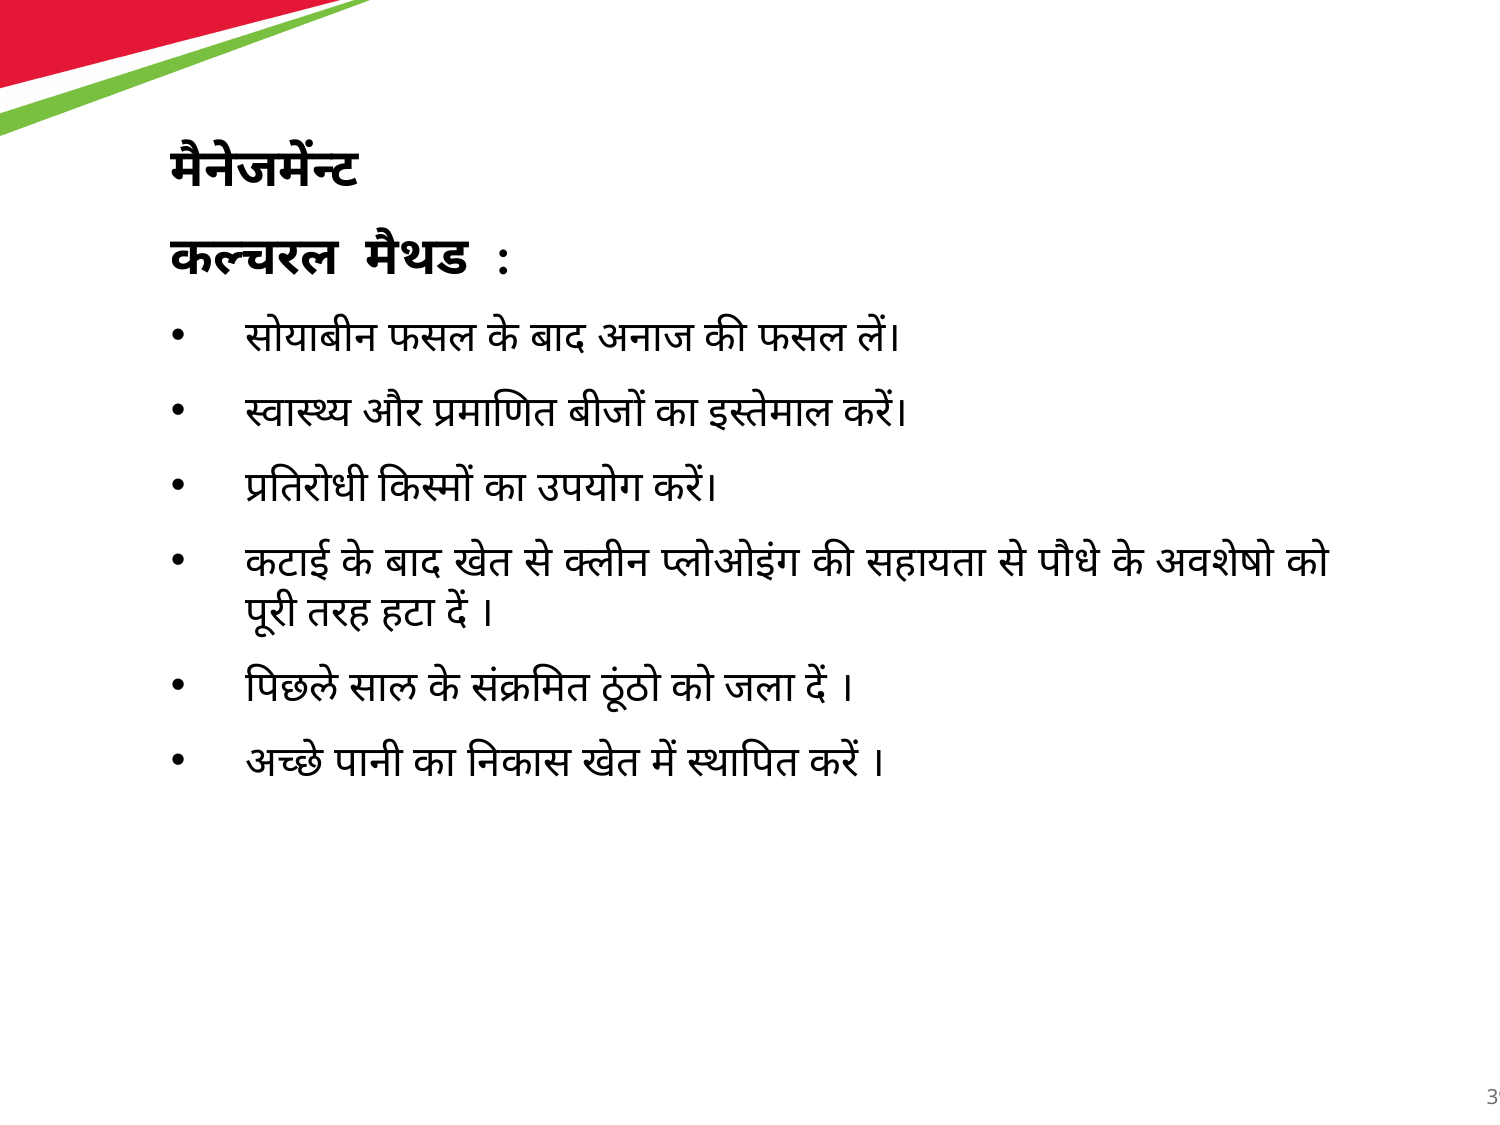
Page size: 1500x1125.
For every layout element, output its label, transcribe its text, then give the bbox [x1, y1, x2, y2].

picture [0, 0, 373, 136]
text_box मैनेजमेंन्ट कल्चरल मैथड : सोयाबीन फसल के बाद अनाज की फसल लें। स्वास्थ्य और प्रमाणित बीजों का इस्तेमाल करें। प्रतिरोधी किस्मों का उपयोग करें। कटाई के बाद खेत से क्लीन प्लोओइंग की सहायता से पौधे के अवशेषो को पूरी तरह हटा दें । पिछले साल के संक्रमित ठूंठो को जला दें । अच्छे पानी का निकास खेत में स्थापित करें । [156, 127, 1344, 792]
